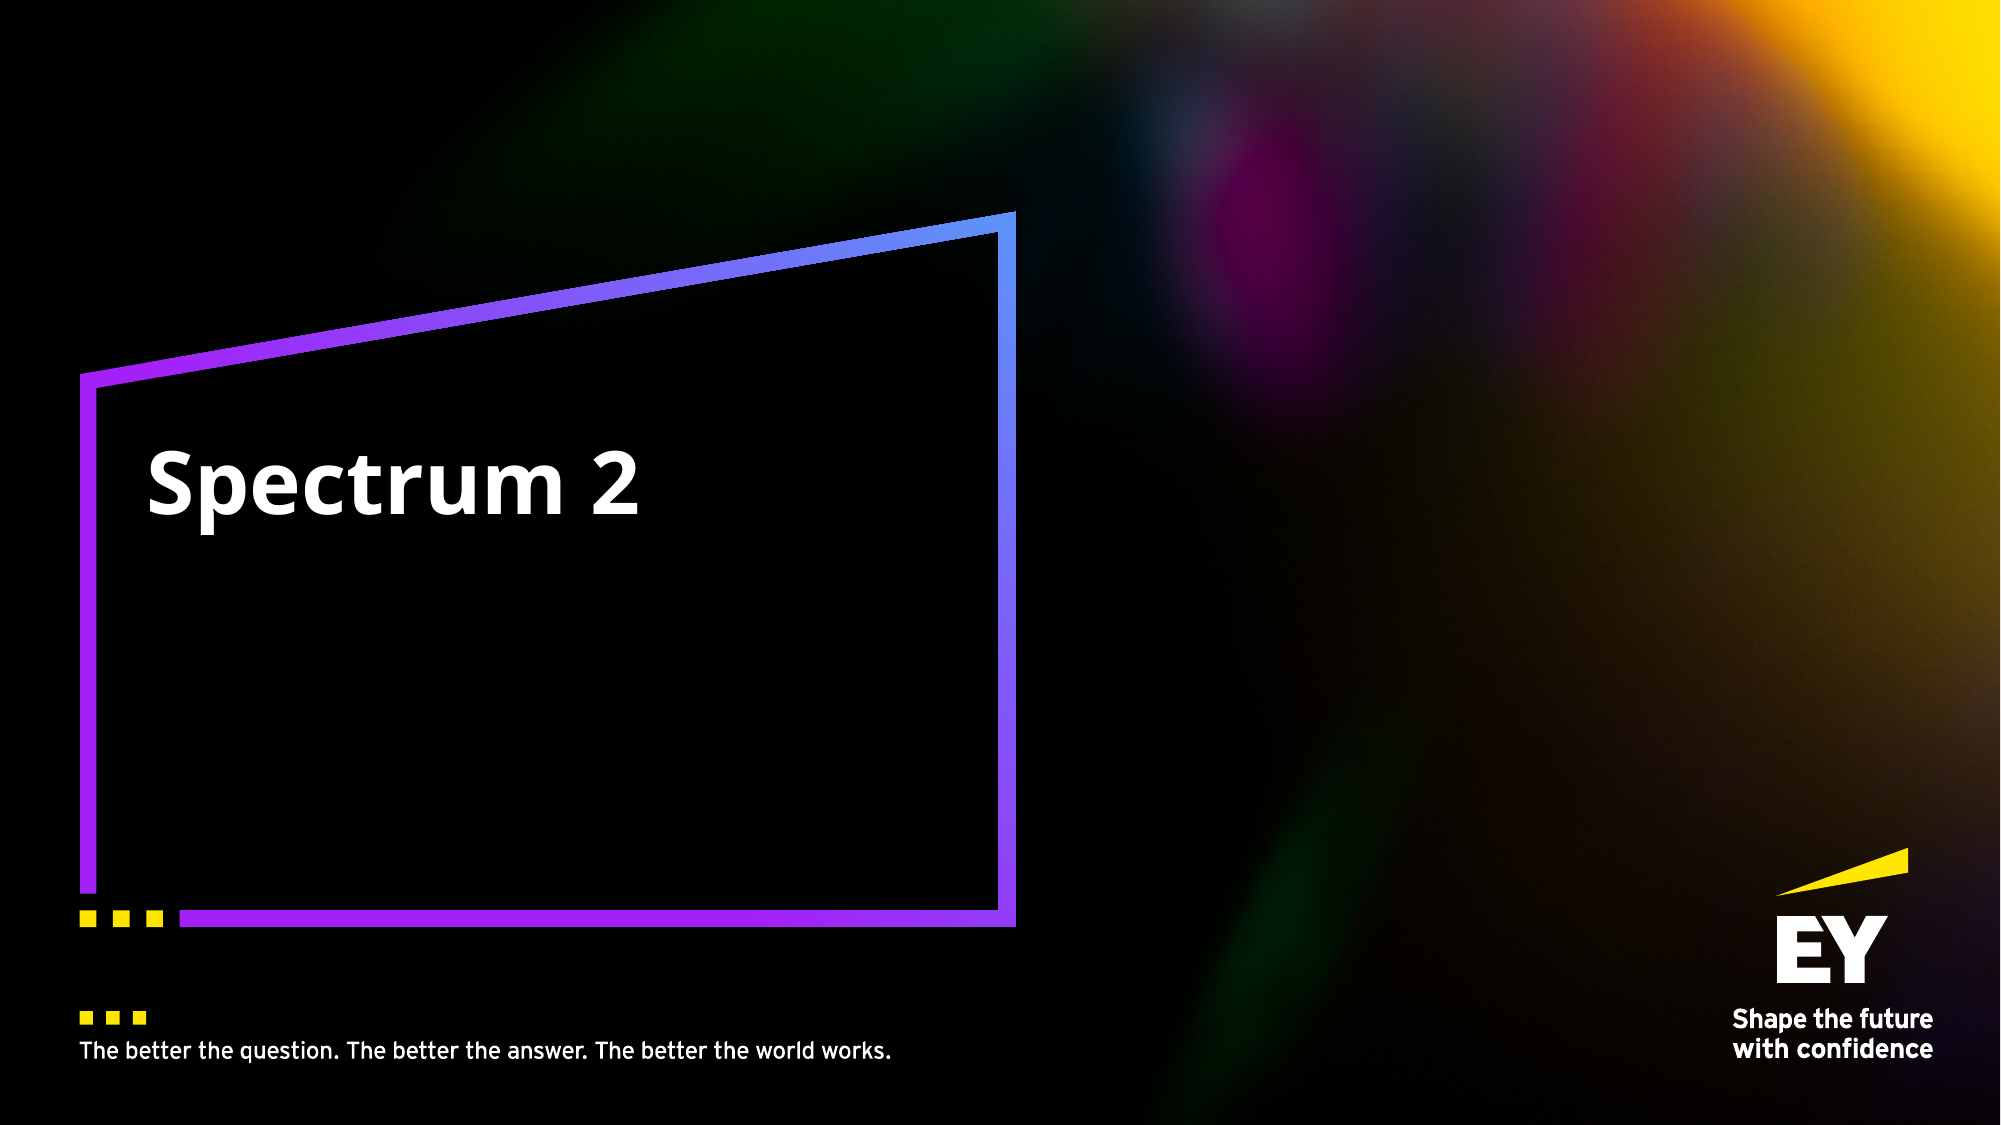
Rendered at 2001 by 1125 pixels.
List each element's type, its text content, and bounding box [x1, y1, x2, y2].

title Spectrum 2 [145, 442, 951, 715]
picture [0, 0, 2001, 1125]
